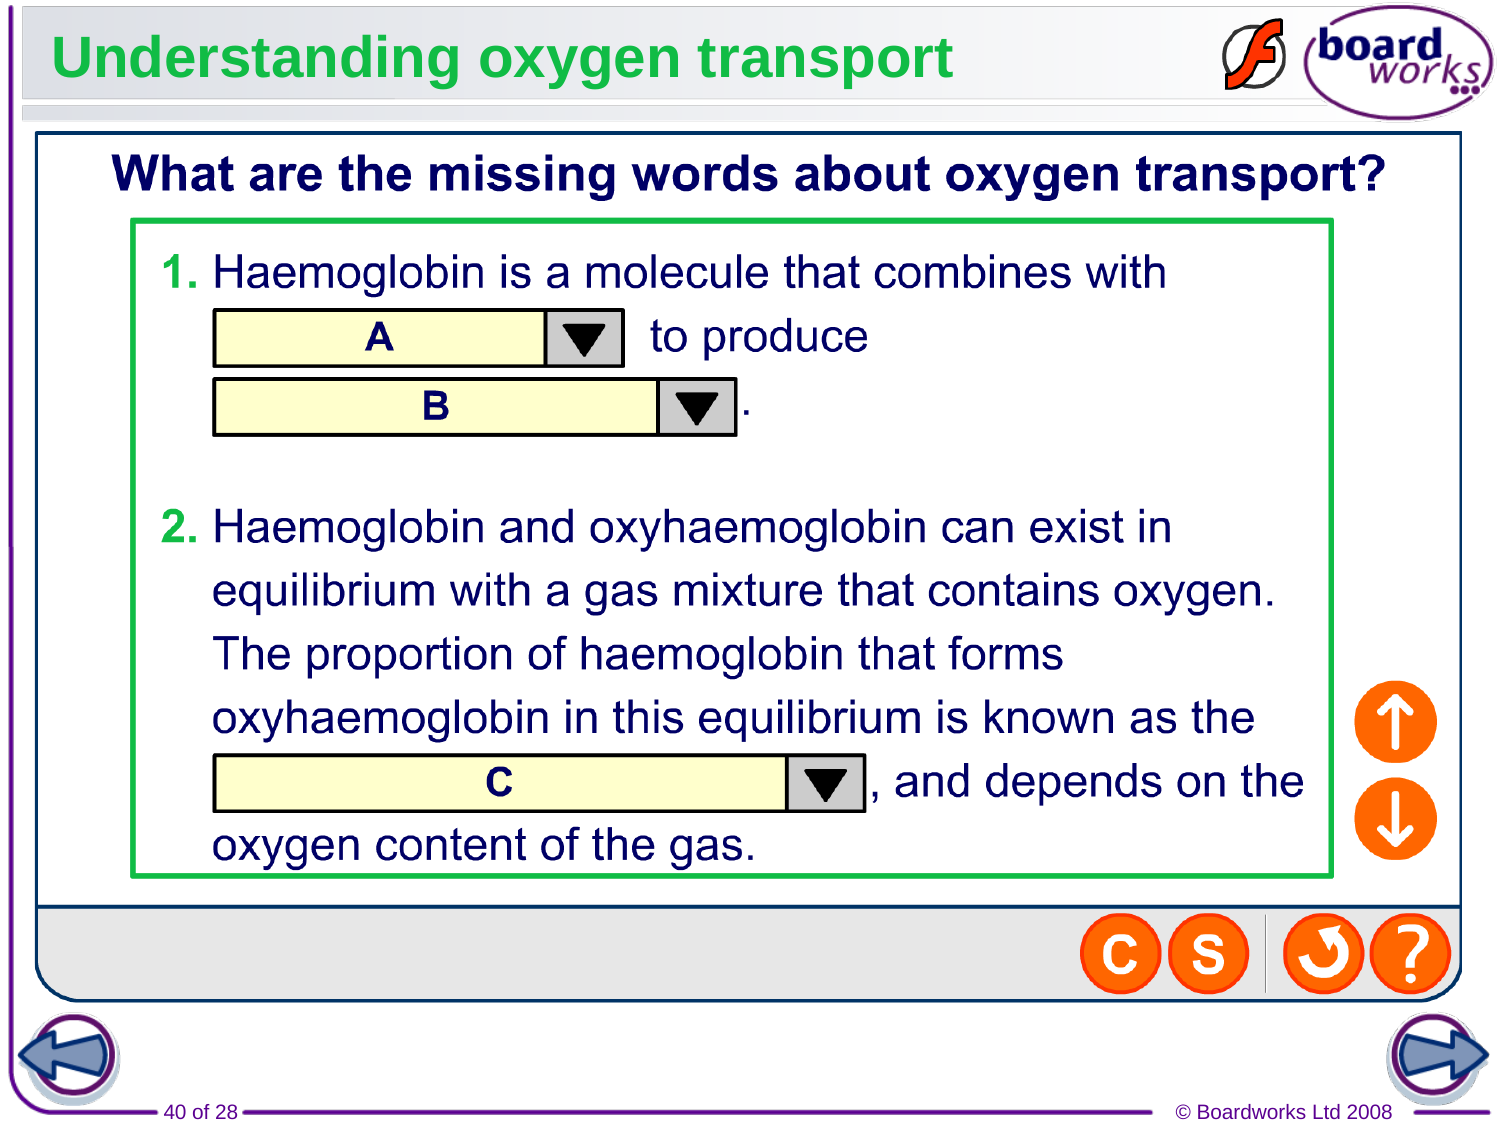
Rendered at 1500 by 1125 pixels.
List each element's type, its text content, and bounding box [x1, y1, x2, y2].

picture [0, 0, 1500, 1125]
title Understanding oxygen transport [36, 8, 1225, 100]
